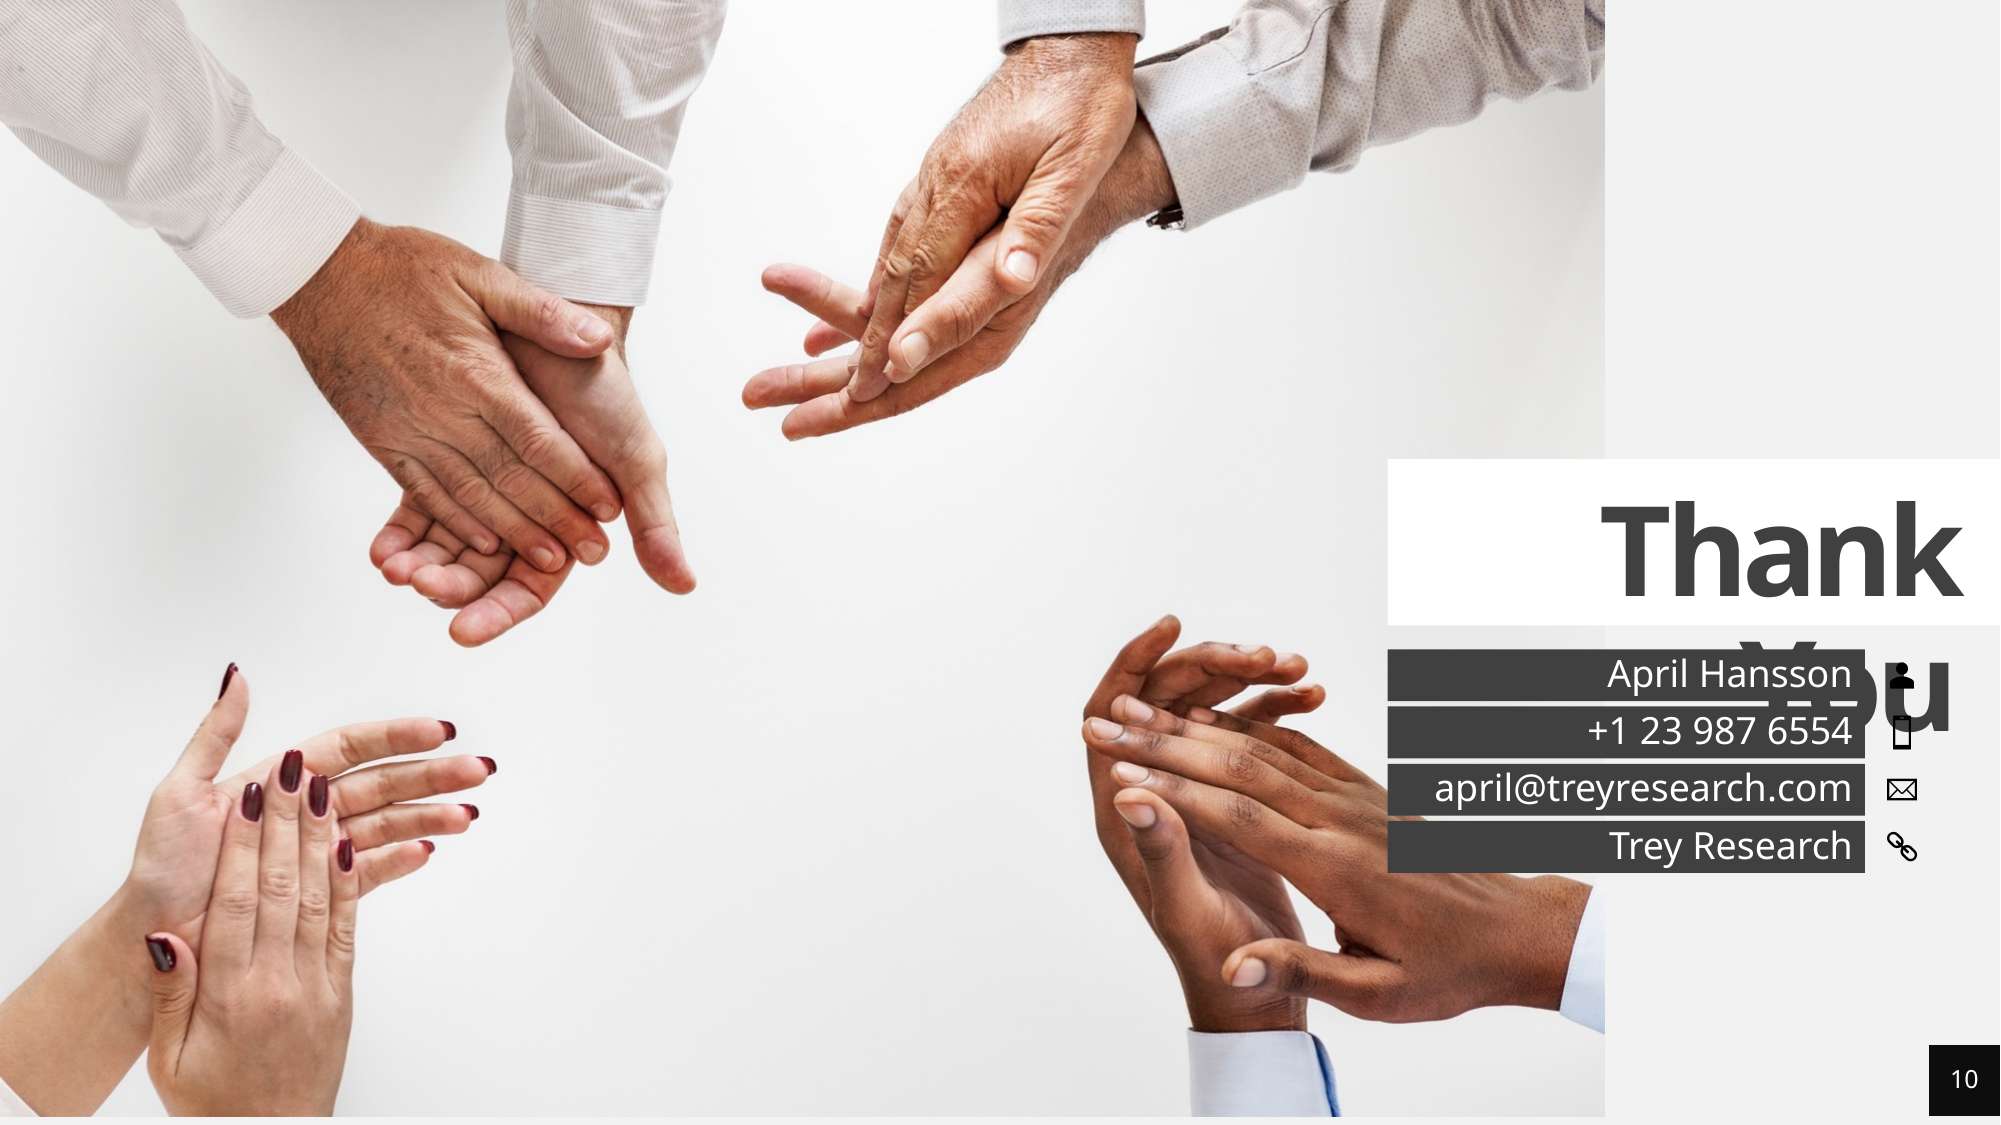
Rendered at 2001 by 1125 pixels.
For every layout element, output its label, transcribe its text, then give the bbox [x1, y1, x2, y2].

picture [1884, 657, 1920, 694]
list Trey Research [1605, 820, 1865, 873]
picture [1884, 714, 1920, 751]
list april@treyresearch.com [1605, 763, 1865, 816]
slide_number 10 [1929, 1045, 2000, 1116]
picture [1884, 771, 1920, 808]
list April Hansson [1605, 649, 1865, 702]
picture [0, 0, 1605, 1117]
list +1 23 987 6554 [1605, 706, 1865, 759]
title Thank You [1605, 459, 2000, 626]
picture [1881, 826, 1923, 867]
